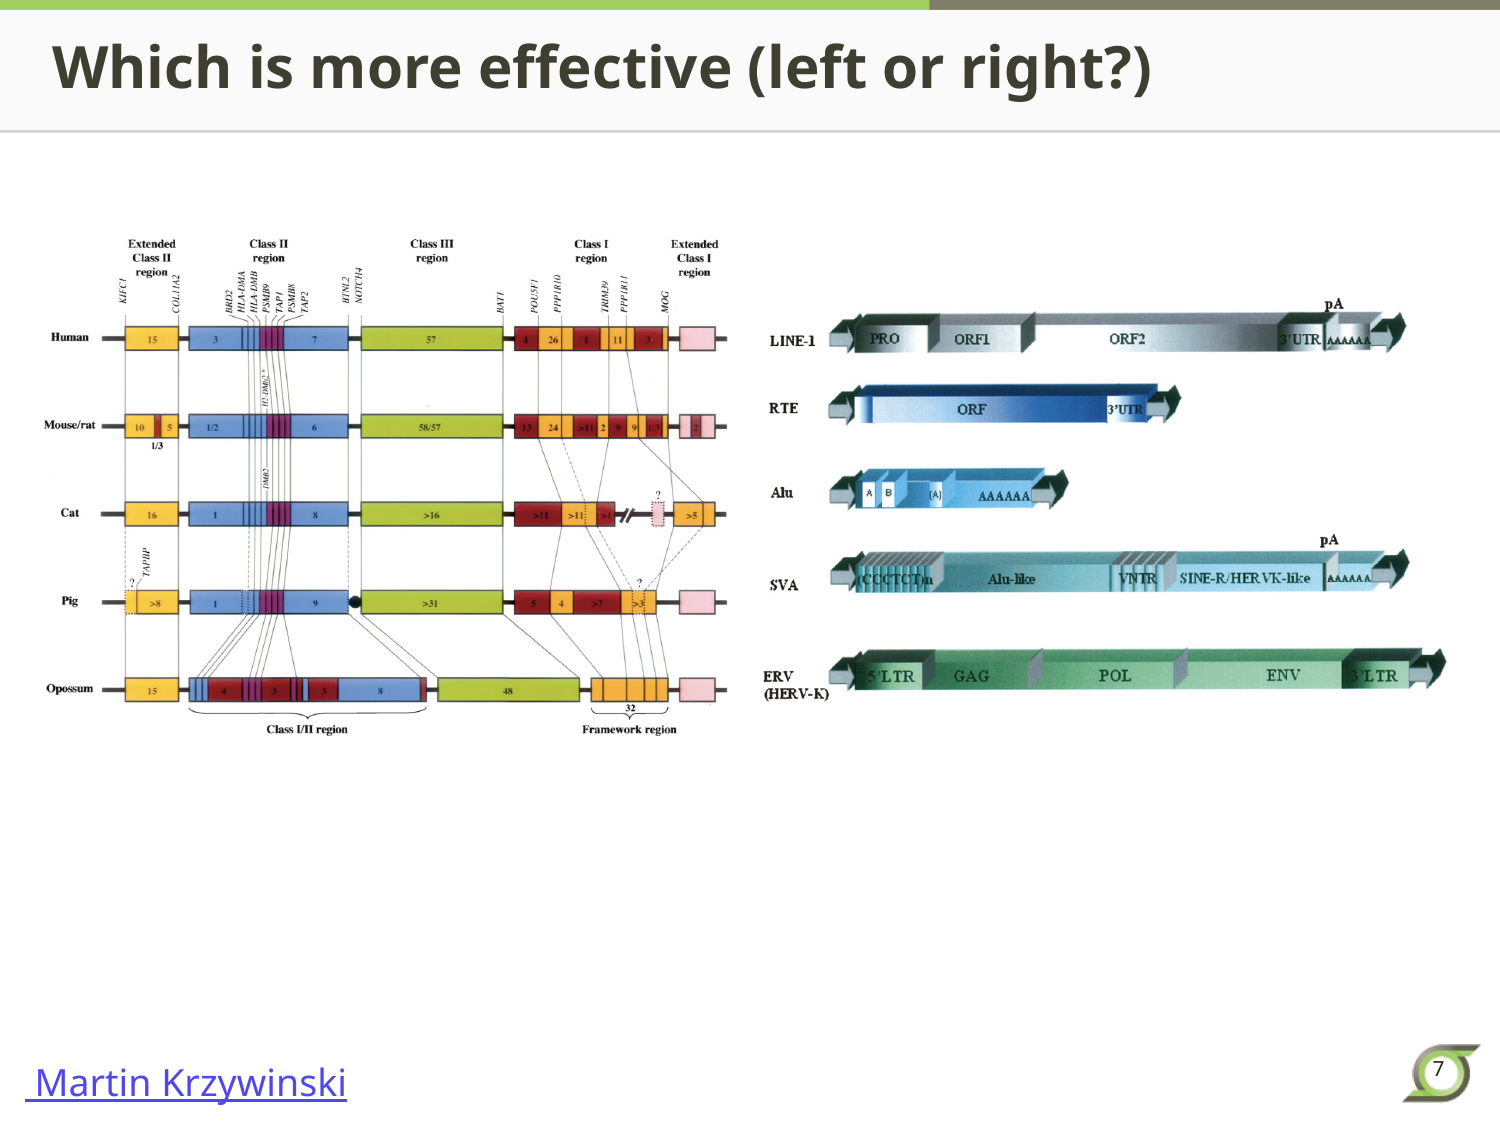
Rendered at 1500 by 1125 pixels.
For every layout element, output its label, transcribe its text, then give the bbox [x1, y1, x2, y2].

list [36, 219, 1455, 768]
text_box Martin Krzywinski [10, 1051, 363, 1118]
title Which is more effective (left or right?) [37, 18, 1454, 112]
